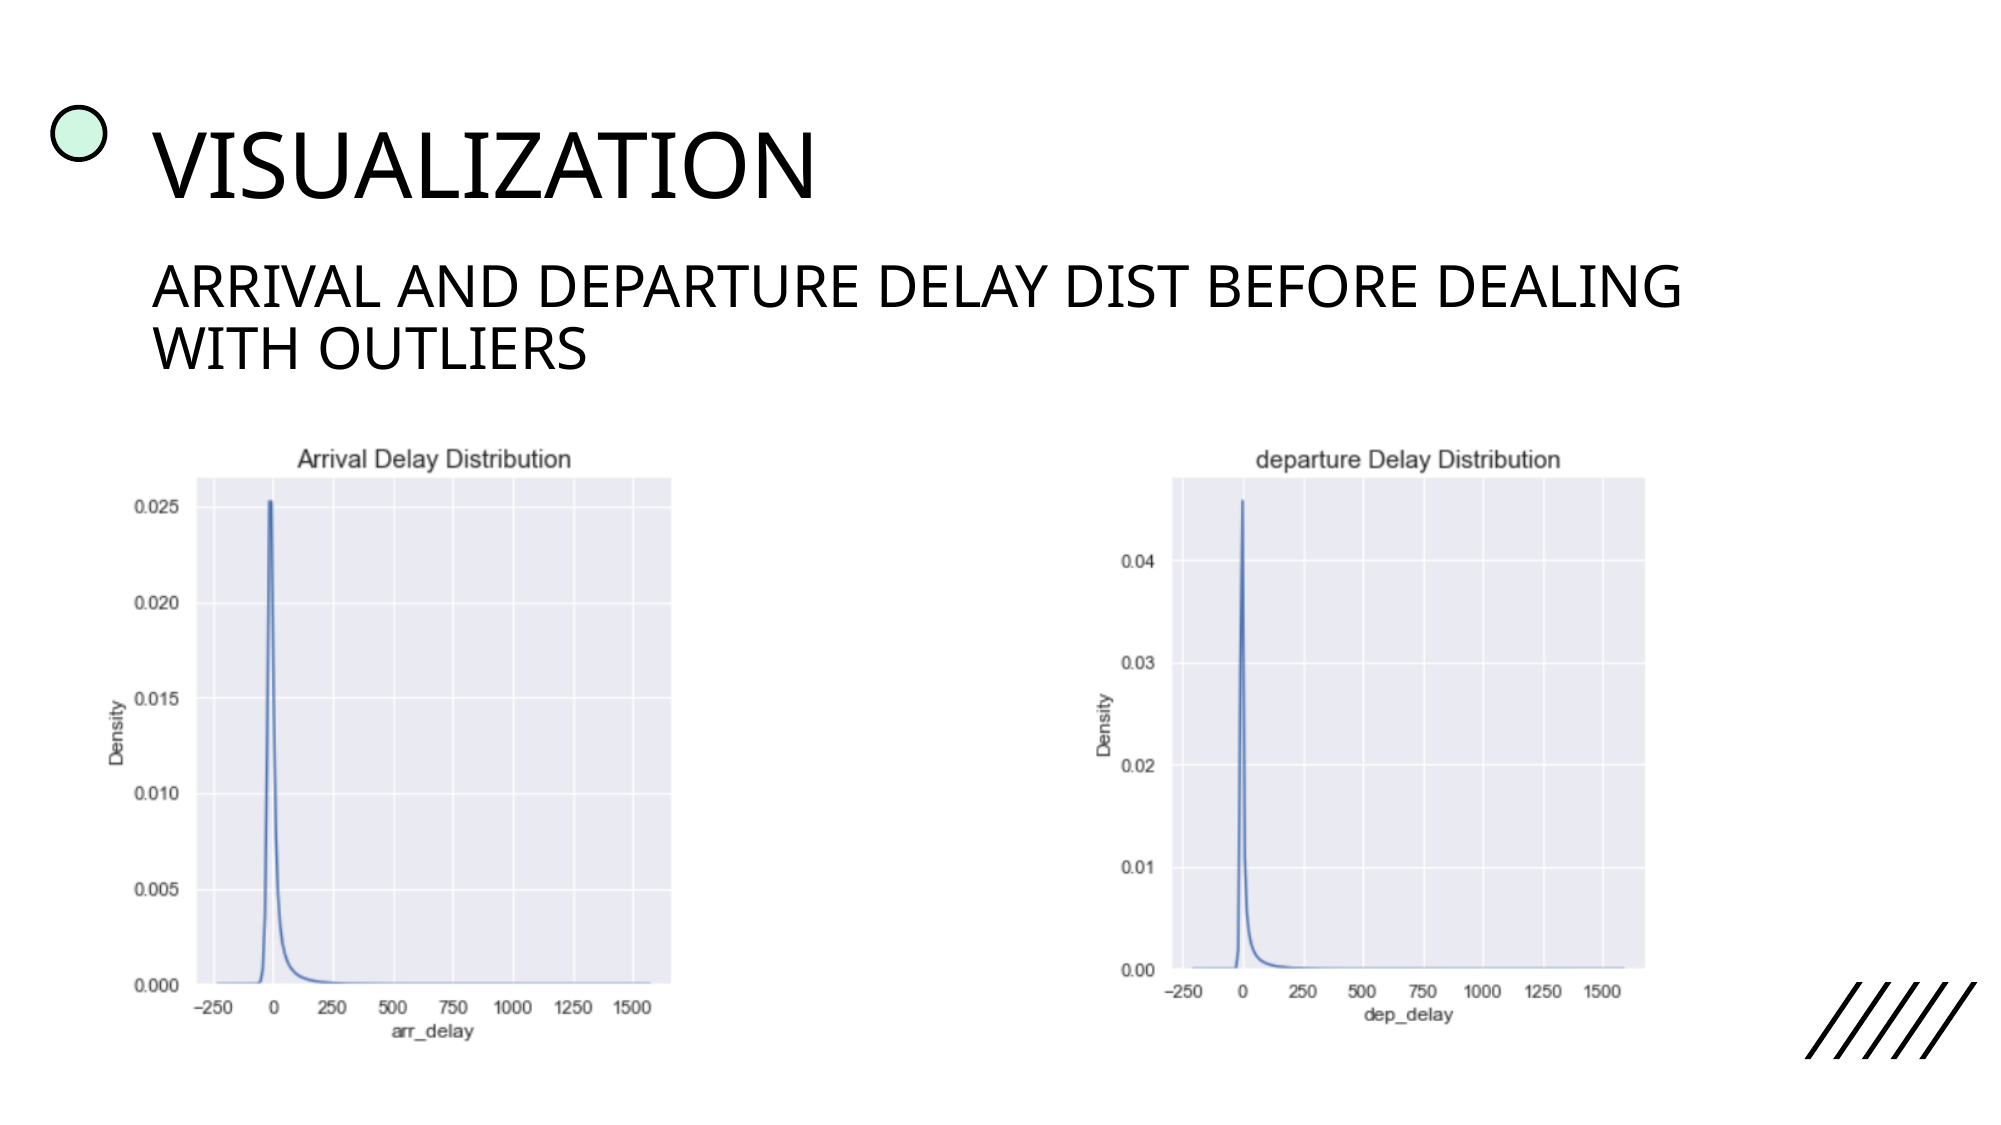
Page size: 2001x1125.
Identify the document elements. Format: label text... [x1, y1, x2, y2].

picture [1050, 435, 1787, 1067]
picture [65, 435, 774, 1084]
list ARRIVAL AND DEPARTURE DELAY DIST BEFORE DEALING WITH OUTLIERS [137, 249, 1863, 1014]
title VISUALIZATION [137, 59, 1863, 249]
